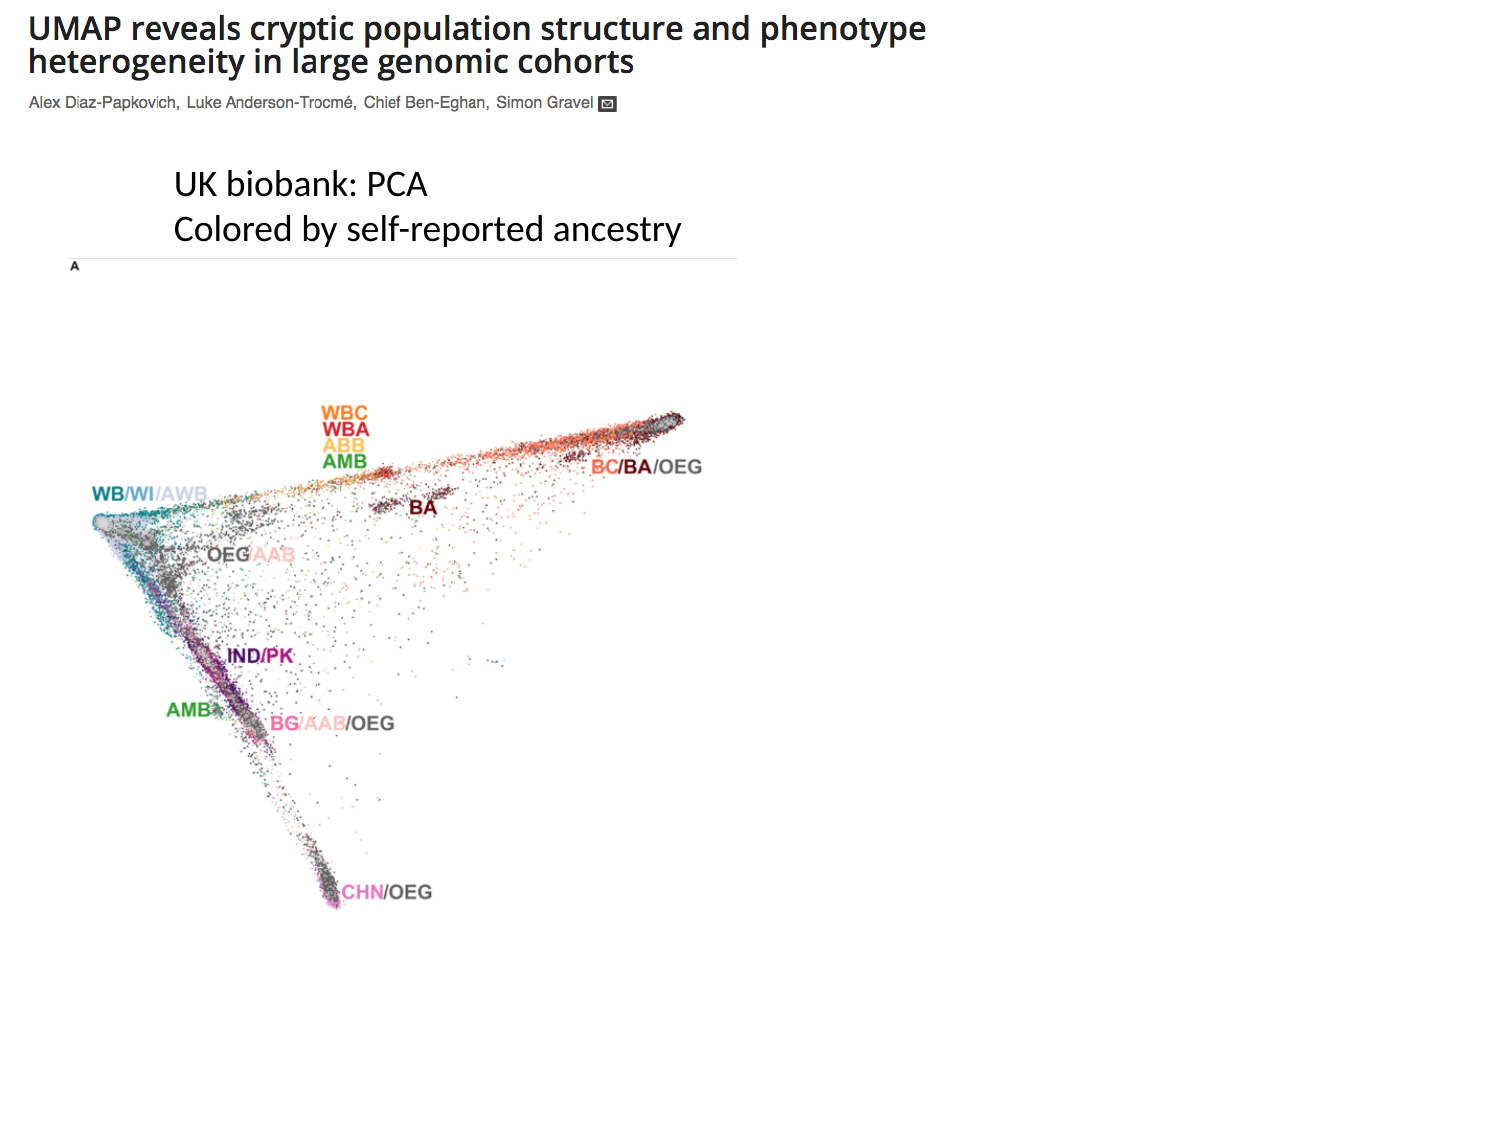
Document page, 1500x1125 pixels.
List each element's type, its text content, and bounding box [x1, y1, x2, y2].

picture [0, 0, 946, 120]
picture [67, 258, 738, 986]
text_box UK biobank: PCA Colored by self-reported ancestry [159, 152, 698, 257]
